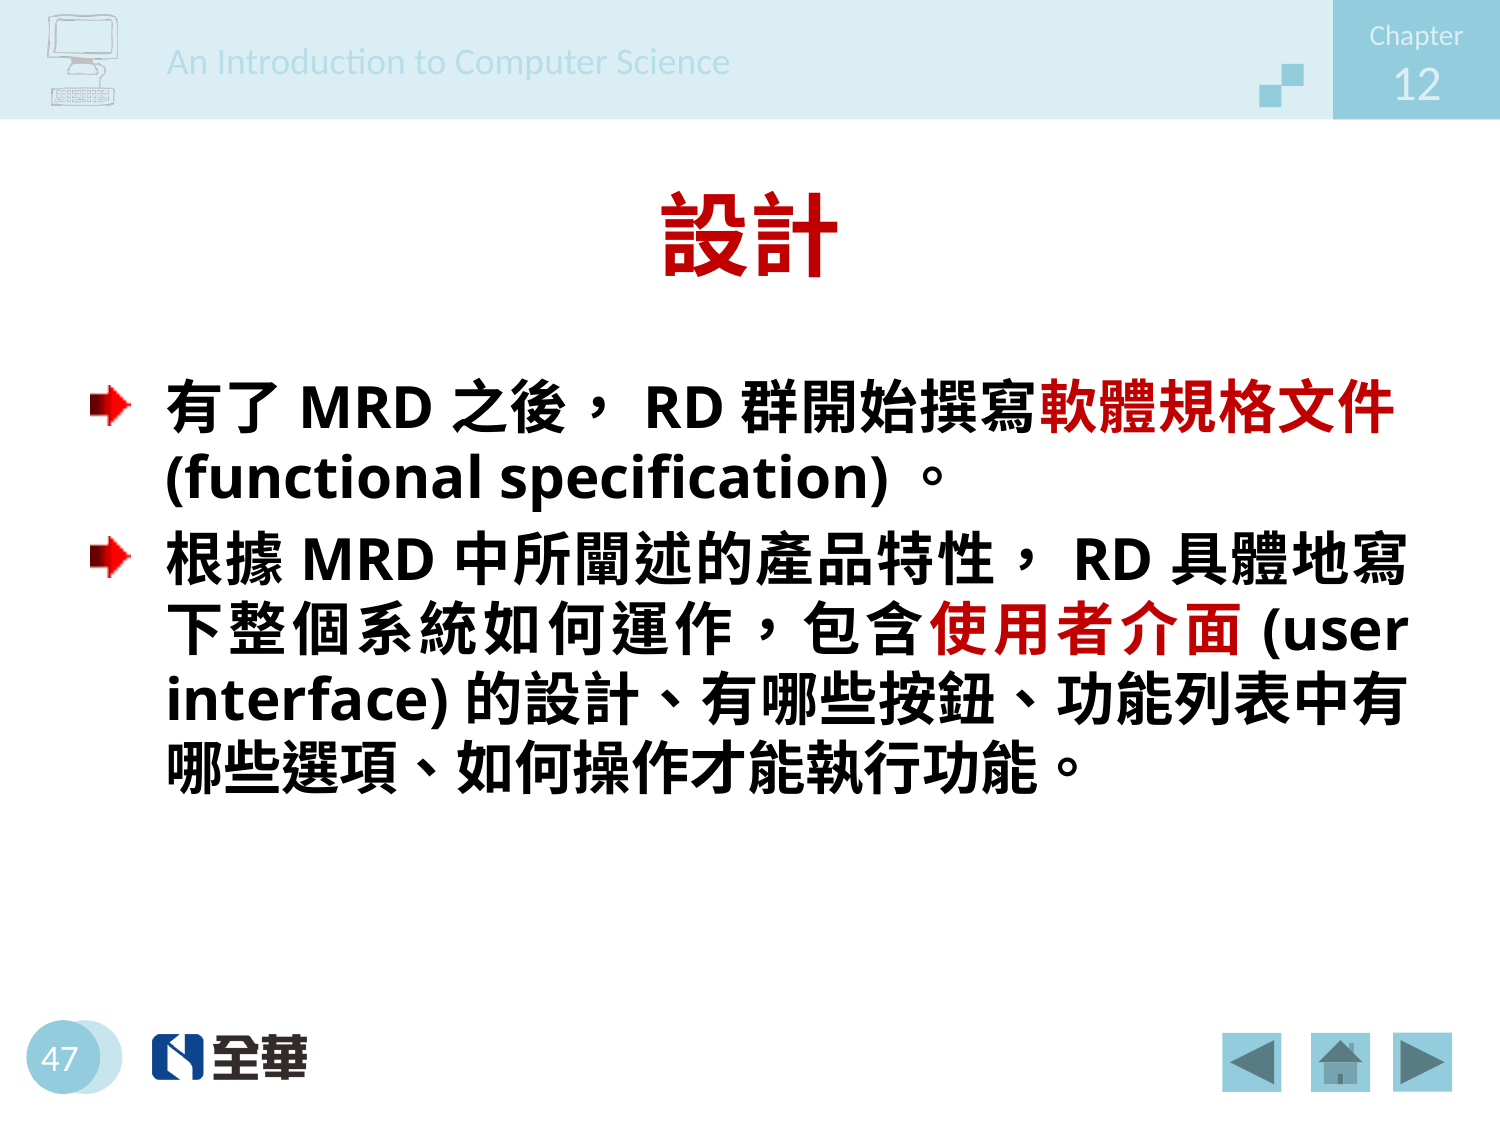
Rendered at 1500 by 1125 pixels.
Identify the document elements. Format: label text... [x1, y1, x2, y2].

picture [90, 385, 131, 426]
picture [152, 1034, 307, 1080]
title 設計 [75, 138, 1425, 327]
picture [47, 14, 118, 106]
picture [90, 536, 131, 578]
list 有了MRD之後，RD群開始撰寫軟體規格文件(functional specification)。 根據MRD中所闡述的產品特性，RD具體地寫下整個系統如何運作，包含使用者介面(user interface)的設計、有哪些按鈕、功能列表中有哪些選項、如何操作才能執行功能。 [75, 363, 1425, 1005]
